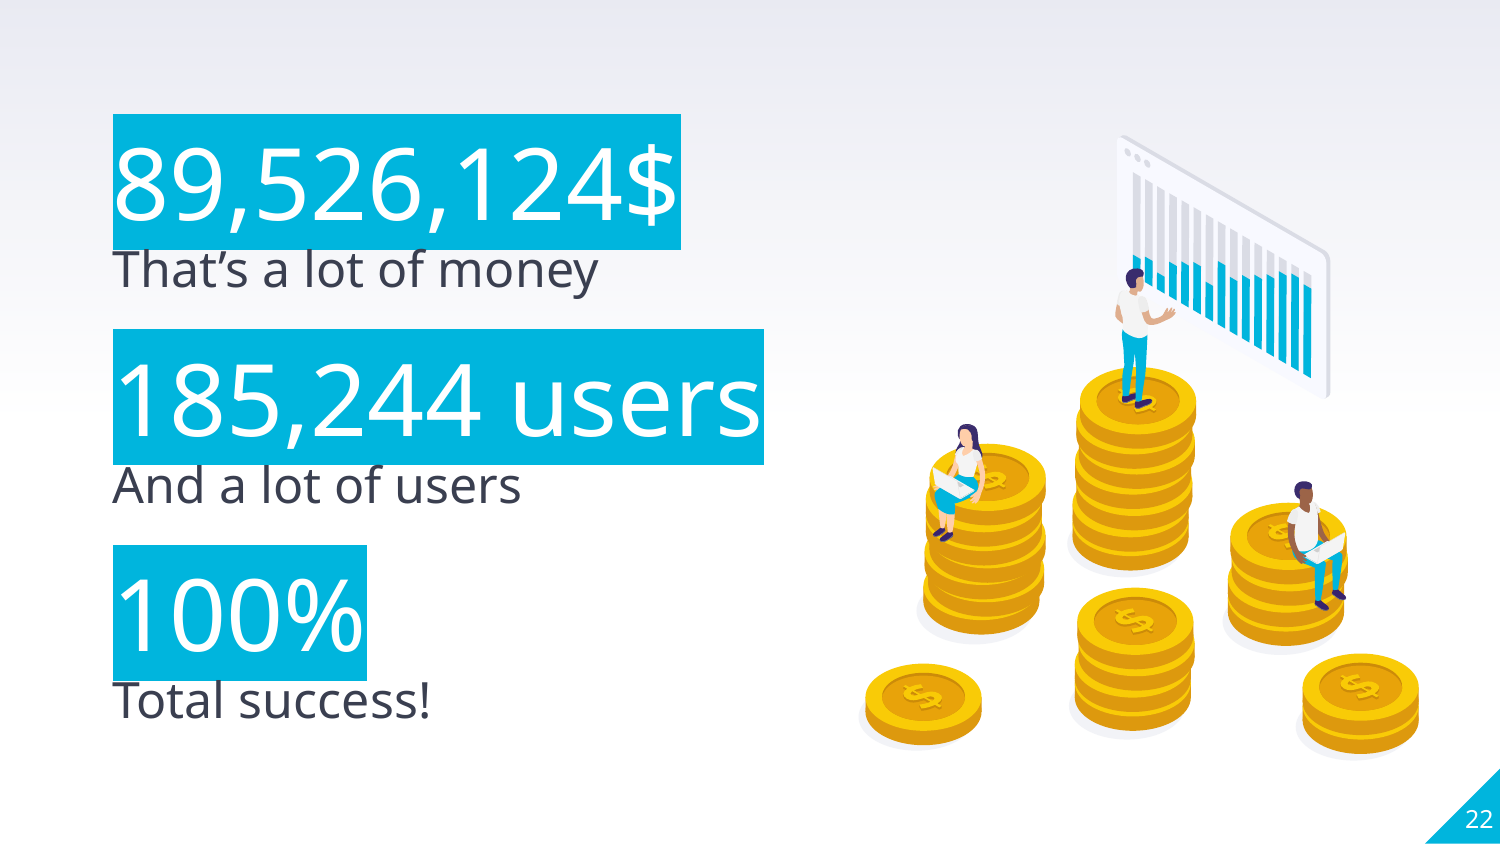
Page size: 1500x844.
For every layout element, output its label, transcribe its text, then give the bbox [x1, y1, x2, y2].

slide_number ‹#› [1418, 760, 1494, 838]
subtitle Total success! [112, 662, 777, 739]
title 185,244 users [112, 359, 777, 447]
title 100% [112, 575, 777, 662]
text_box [858, 134, 1419, 761]
title 89,526,124$ [112, 143, 777, 231]
subtitle That’s a lot of money [112, 231, 777, 308]
subtitle And a lot of users [112, 447, 777, 524]
